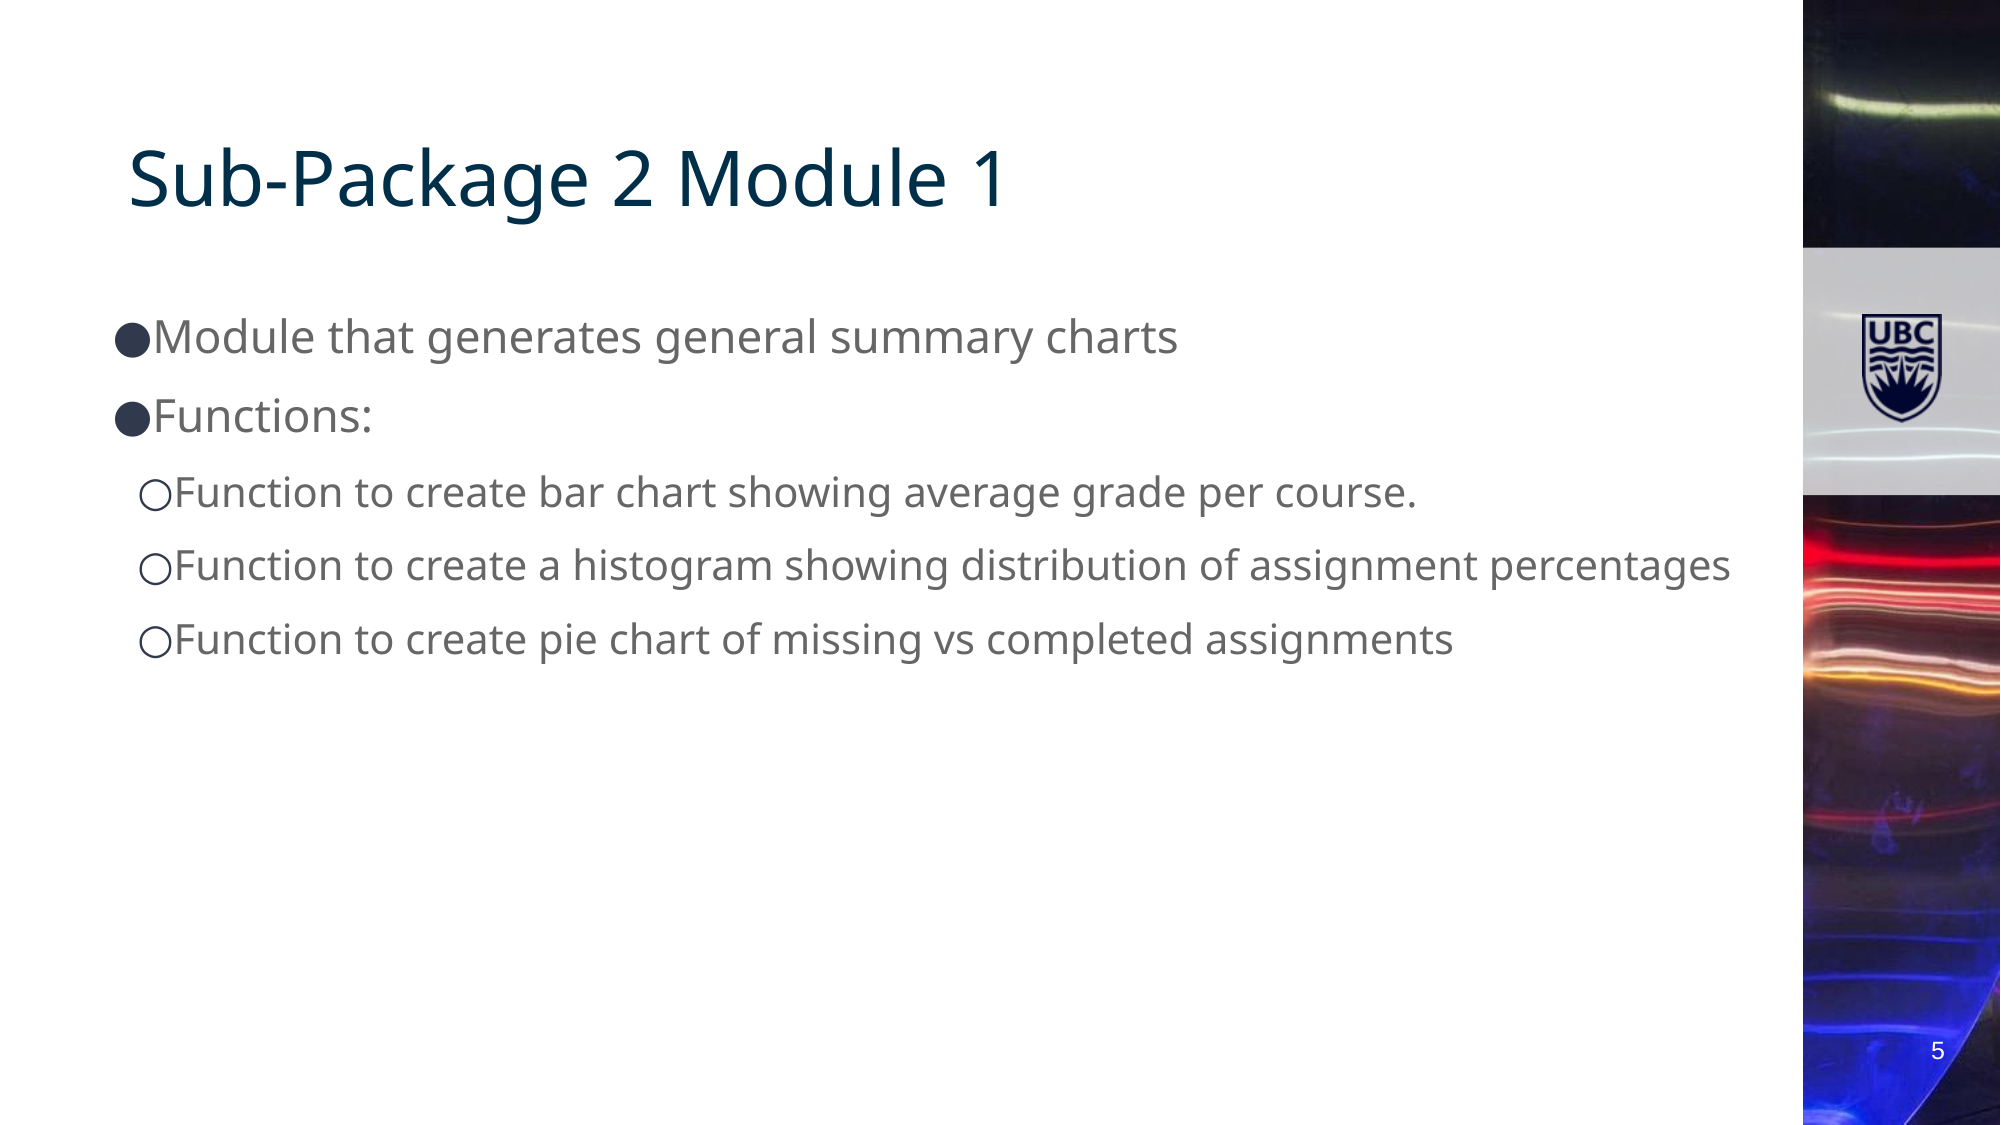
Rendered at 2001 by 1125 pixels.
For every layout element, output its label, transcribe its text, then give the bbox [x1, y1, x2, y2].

title Sub-Package 2 Module 1 [128, 120, 2000, 302]
list Module that generates general summary charts Functions: Function to create bar chart showing average grade per course. Function to create a histogram showing distribution of assignment percentages Function to create pie chart of missing vs completed assignments [112, 301, 2000, 1125]
picture [1803, 0, 2000, 120]
